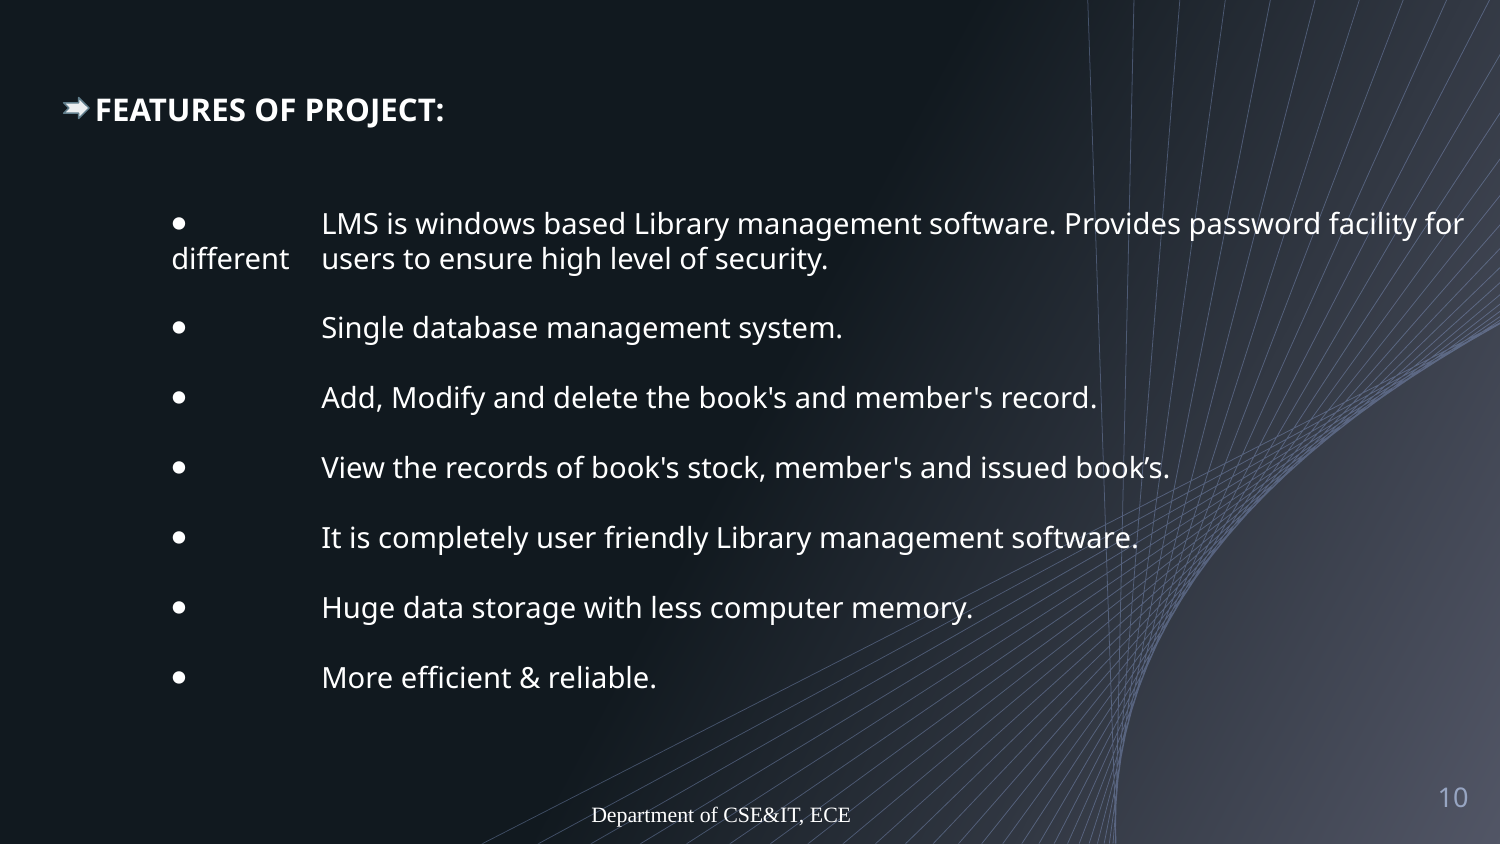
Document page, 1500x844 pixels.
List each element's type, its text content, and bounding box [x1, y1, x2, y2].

slide_number 10 [1378, 766, 1469, 832]
text_box Department of CSE&IT, ECE [140, 783, 1303, 844]
text_box [63, 97, 90, 119]
text_box ⦁ LMS is windows based Library management software. Provides password facility for different users to ensure high level of security. ⦁ Single database management system. ⦁ Add, Modify and delete the book's and member's record. ⦁ View the records of book's stock, member's and issued book’s. ⦁ It is completely user friendly Library management software. ⦁ Huge data storage with less computer memory. ⦁ More efficient & reliable. [156, 189, 1500, 710]
text_box FEATURES OF PROJECT: [79, 75, 873, 143]
